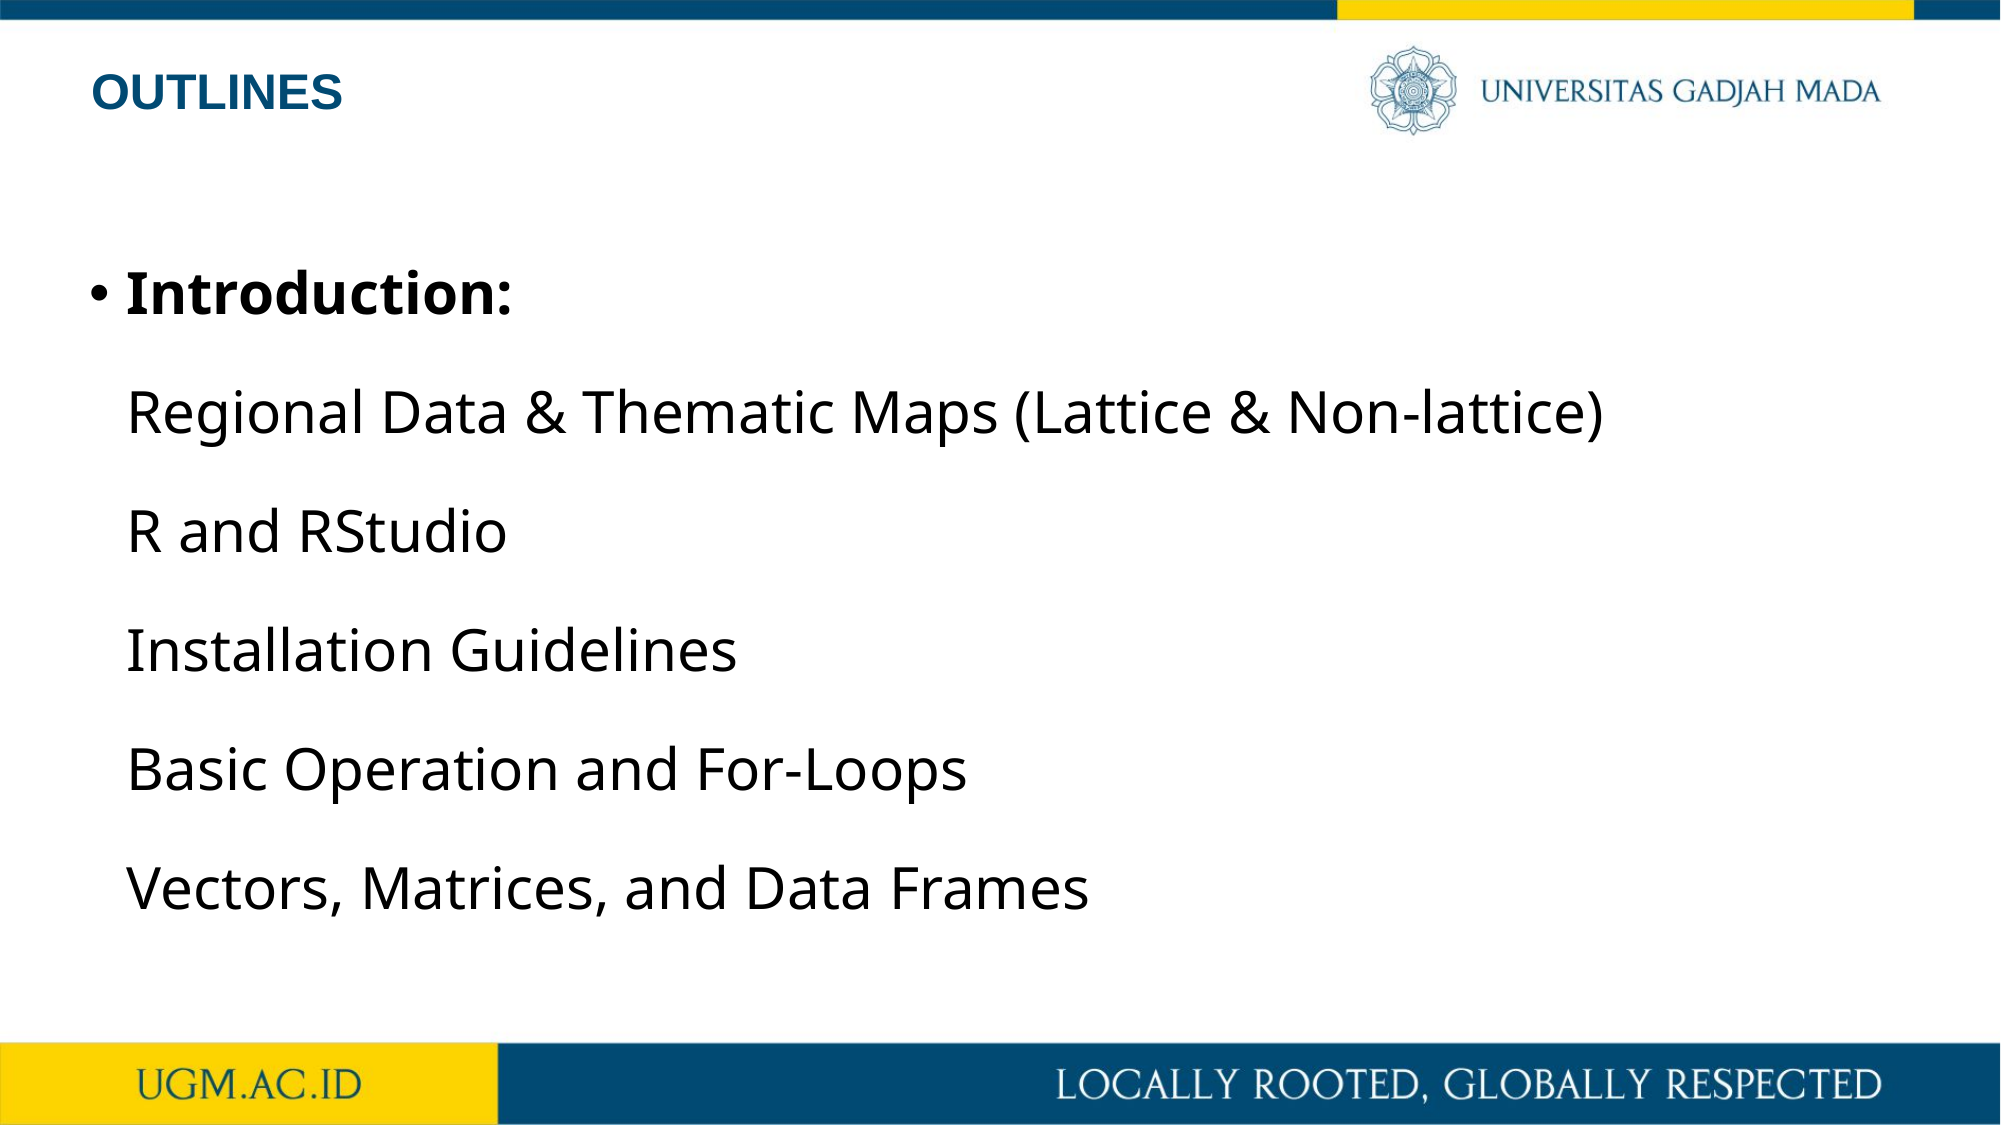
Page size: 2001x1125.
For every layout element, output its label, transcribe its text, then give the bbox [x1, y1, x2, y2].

picture [0, 0, 2001, 1125]
list Introduction: Regional Data & Thematic Maps (Lattice & Non-lattice) R and RStudio Installation Guidelines Basic Operation and For-Loops Vectors, Matrices, and Data Frames [74, 205, 1665, 1021]
text_box OUTLINES [0, 45, 1725, 143]
